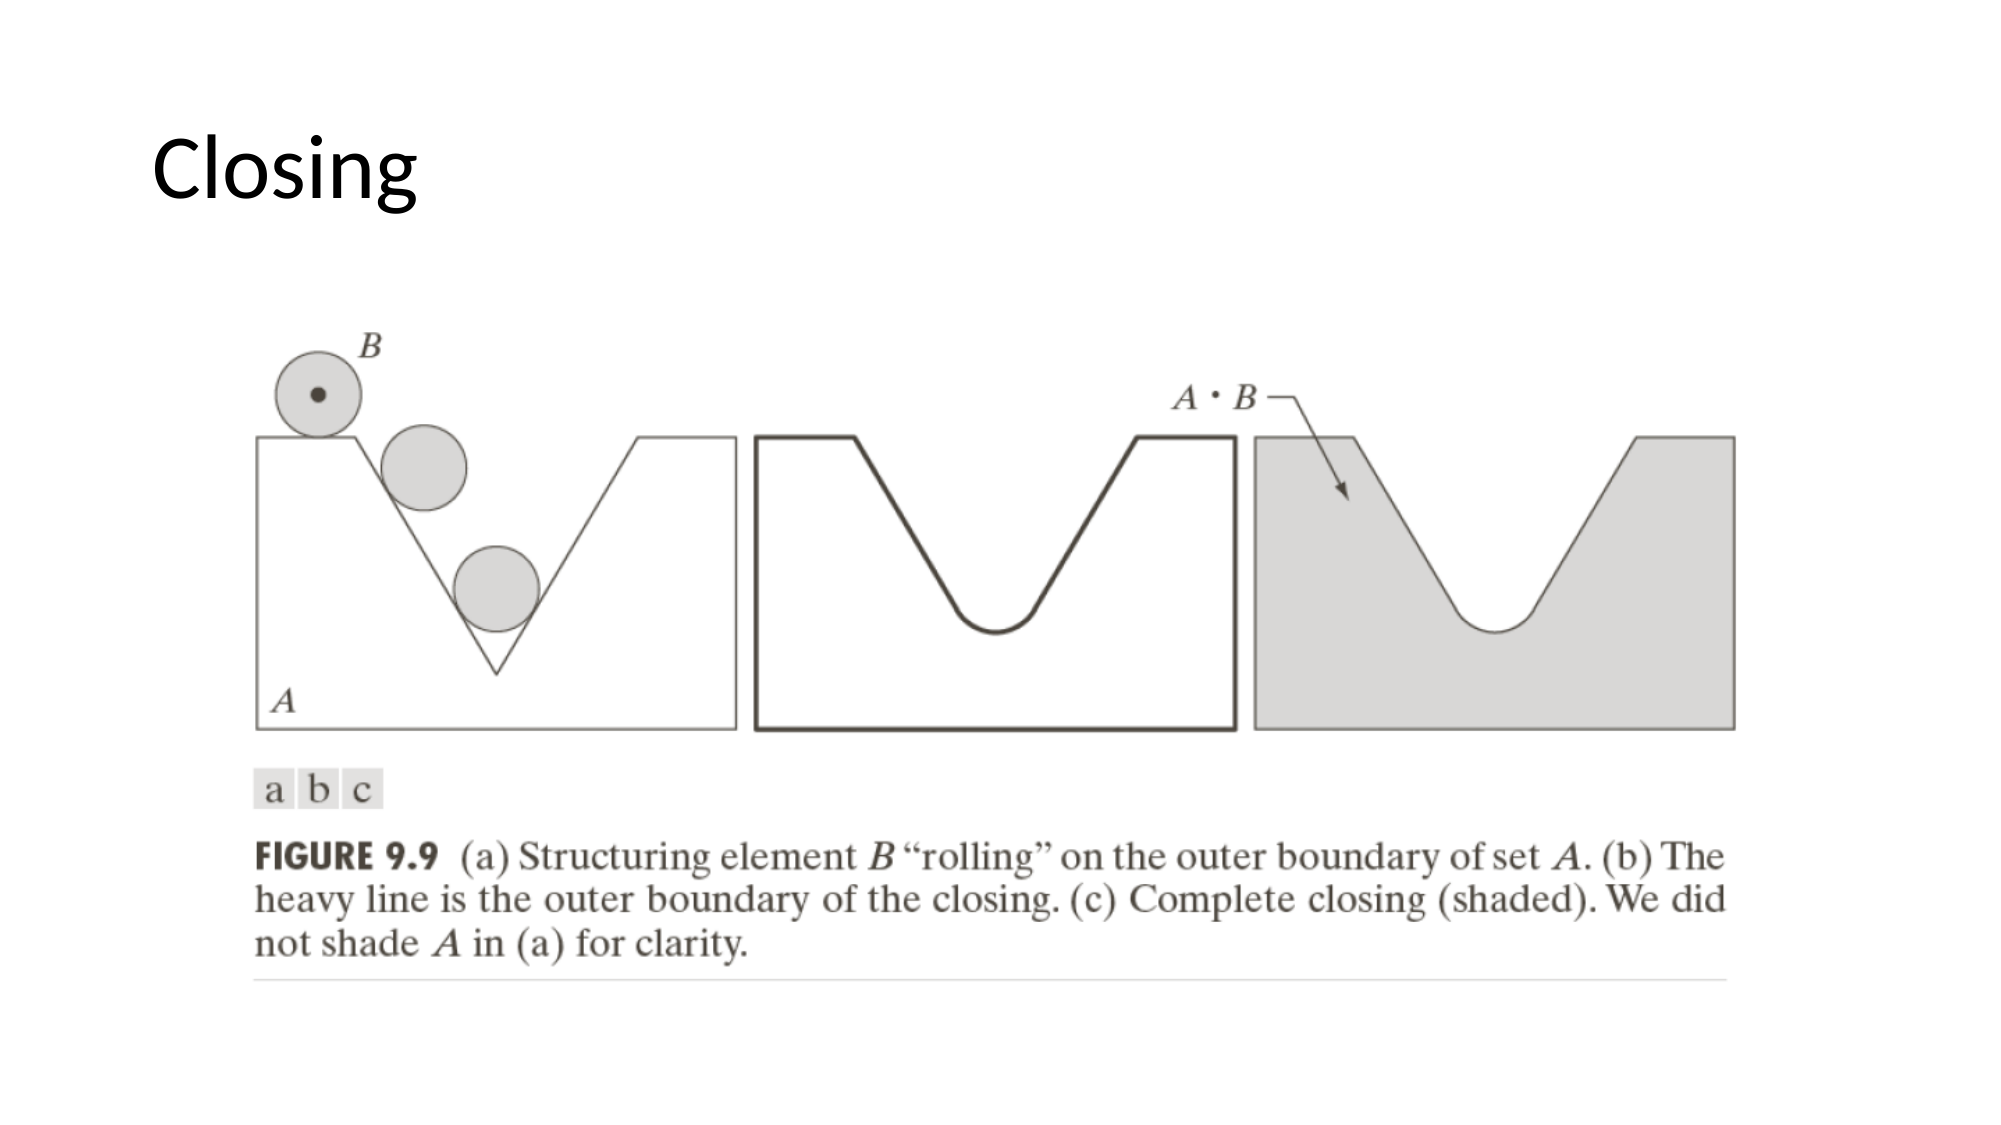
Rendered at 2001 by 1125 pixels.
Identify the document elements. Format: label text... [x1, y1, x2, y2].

title Closing [137, 59, 1863, 278]
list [217, 299, 1783, 1014]
